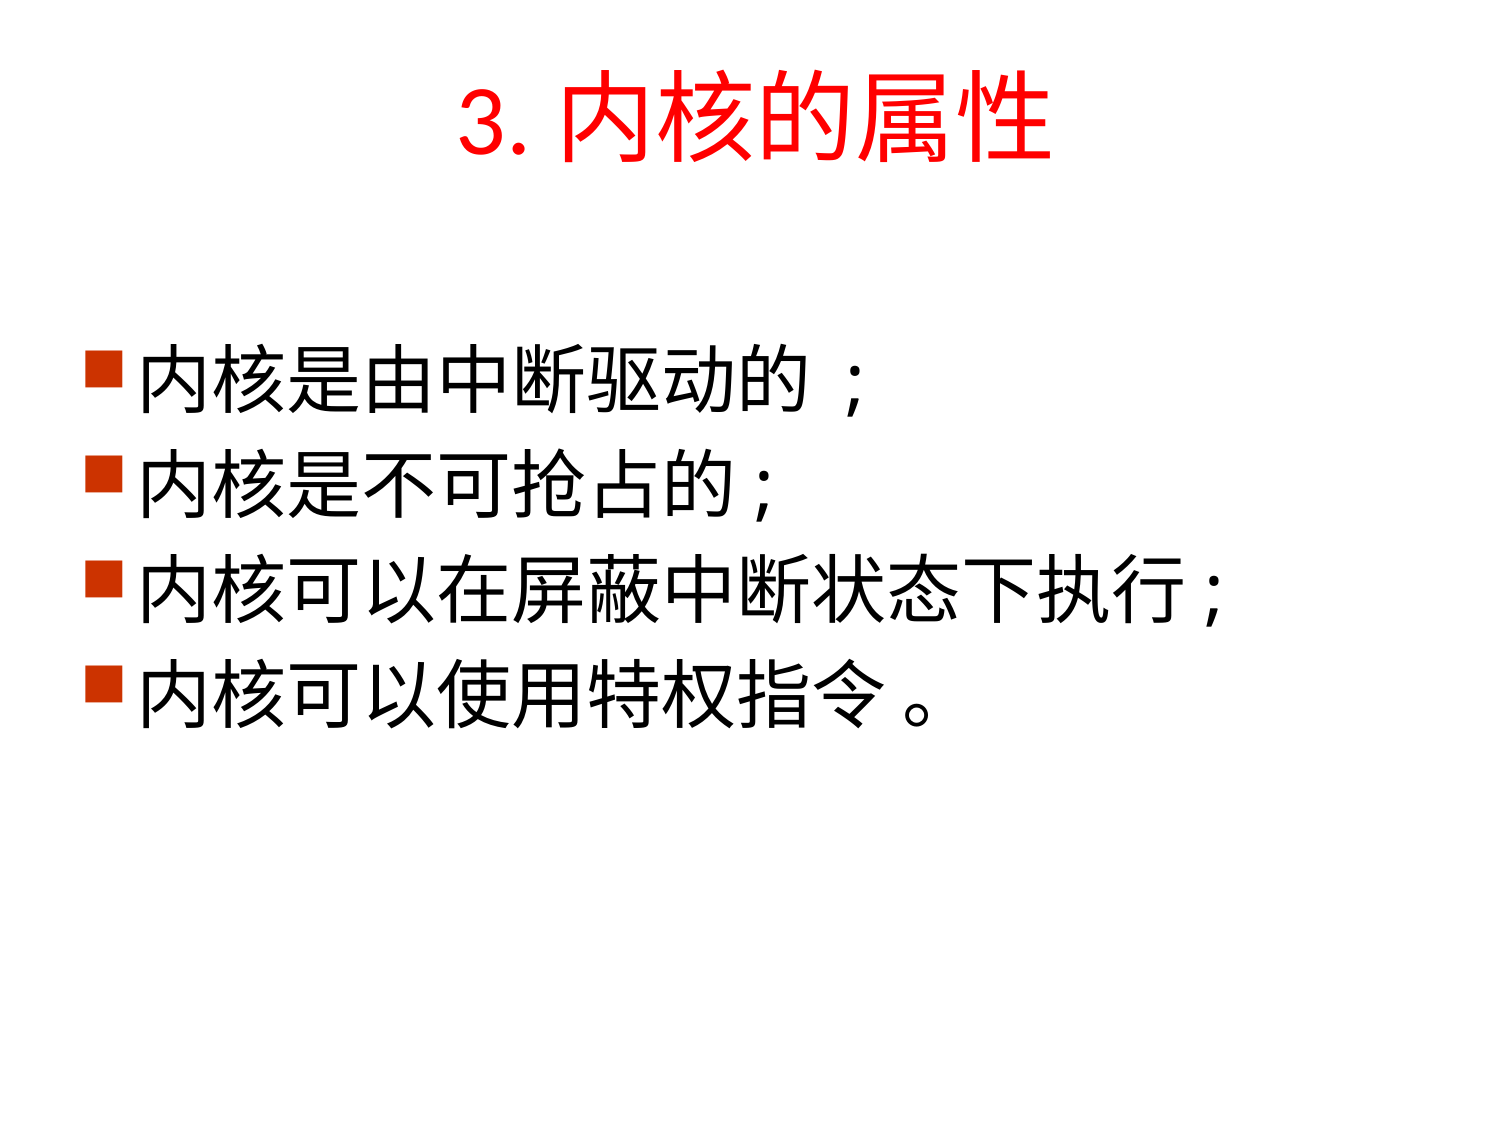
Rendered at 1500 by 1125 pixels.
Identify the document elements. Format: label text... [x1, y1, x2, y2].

list 内核是由中断驱动的 ; 内核是不可抢占的; 内核可以在屏蔽中断状态下执行; 内核可以使用特权指令 。 [64, 219, 1448, 1012]
title 3.内核的属性 [64, 20, 1448, 209]
